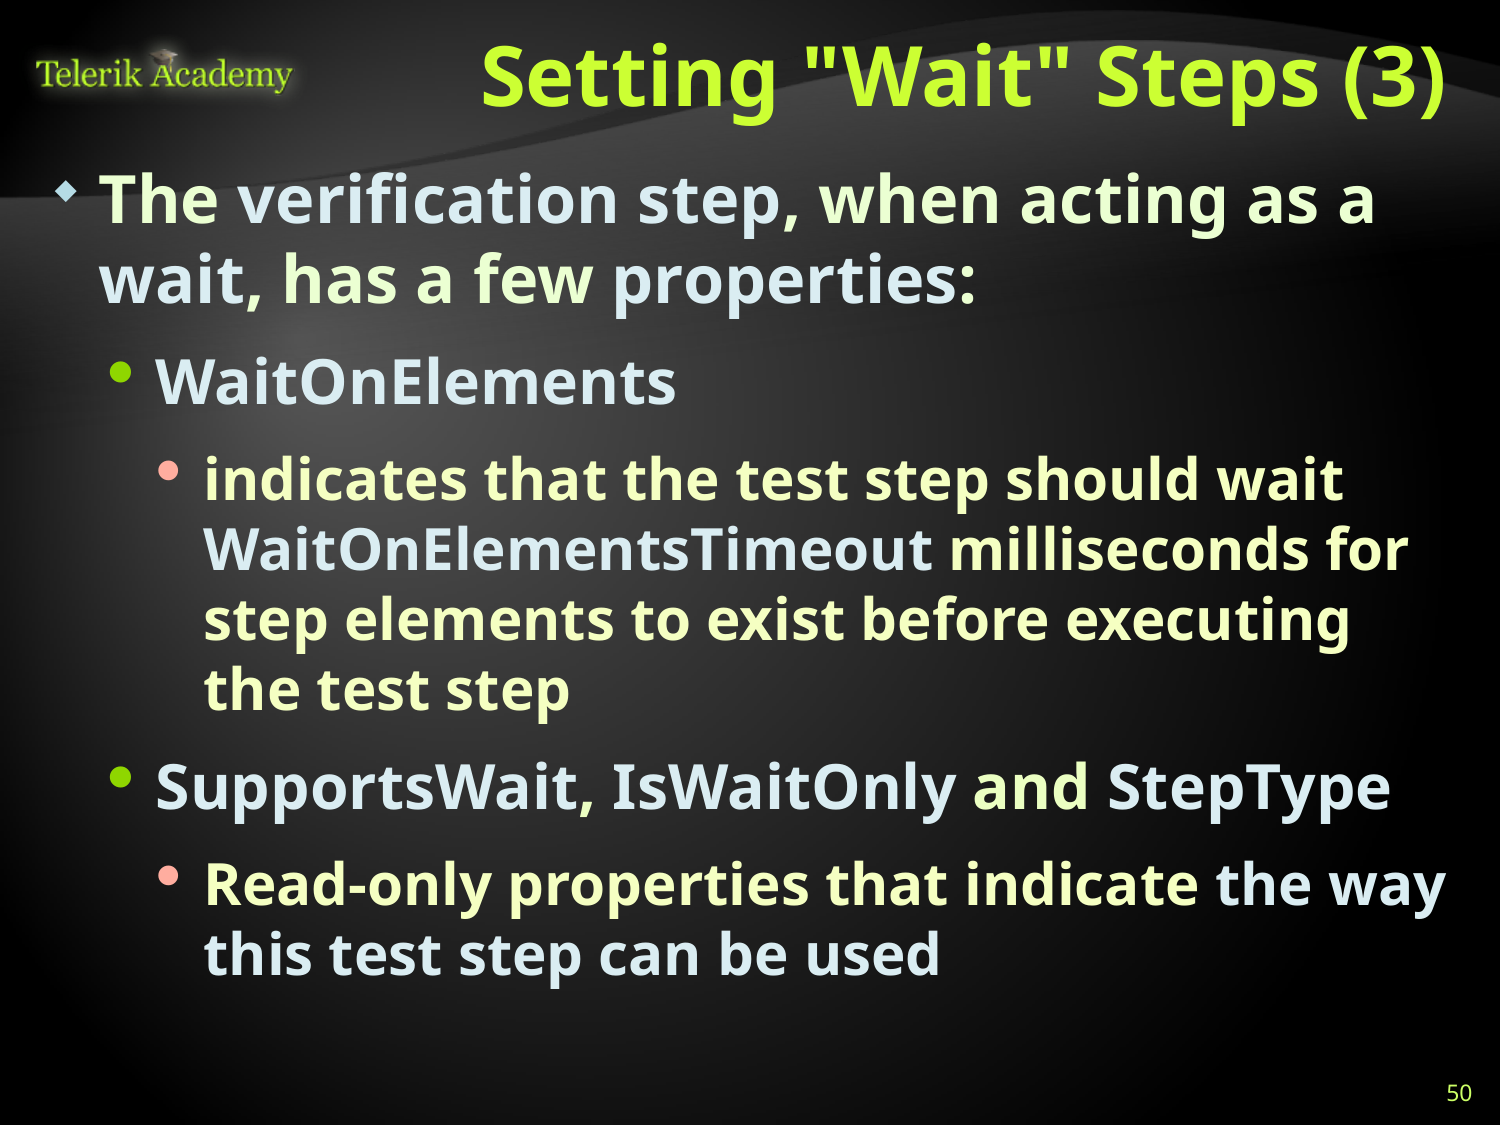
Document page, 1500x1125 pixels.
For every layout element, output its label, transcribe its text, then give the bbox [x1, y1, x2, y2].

slide_number 50 [1412, 1074, 1488, 1113]
list The verification step, when acting as a wait, has a few properties: WaitOnElements indicates that the test step should wait WaitOnElementsTimeout milliseconds for step elements to exist before executing the test step SupportsWait, IsWaitOnly and StepType Read-only properties that indicate the way this test step can be used [37, 149, 1463, 1100]
title Setting "Wait" Steps (3) [300, 12, 1463, 149]
picture [0, 0, 1500, 1125]
